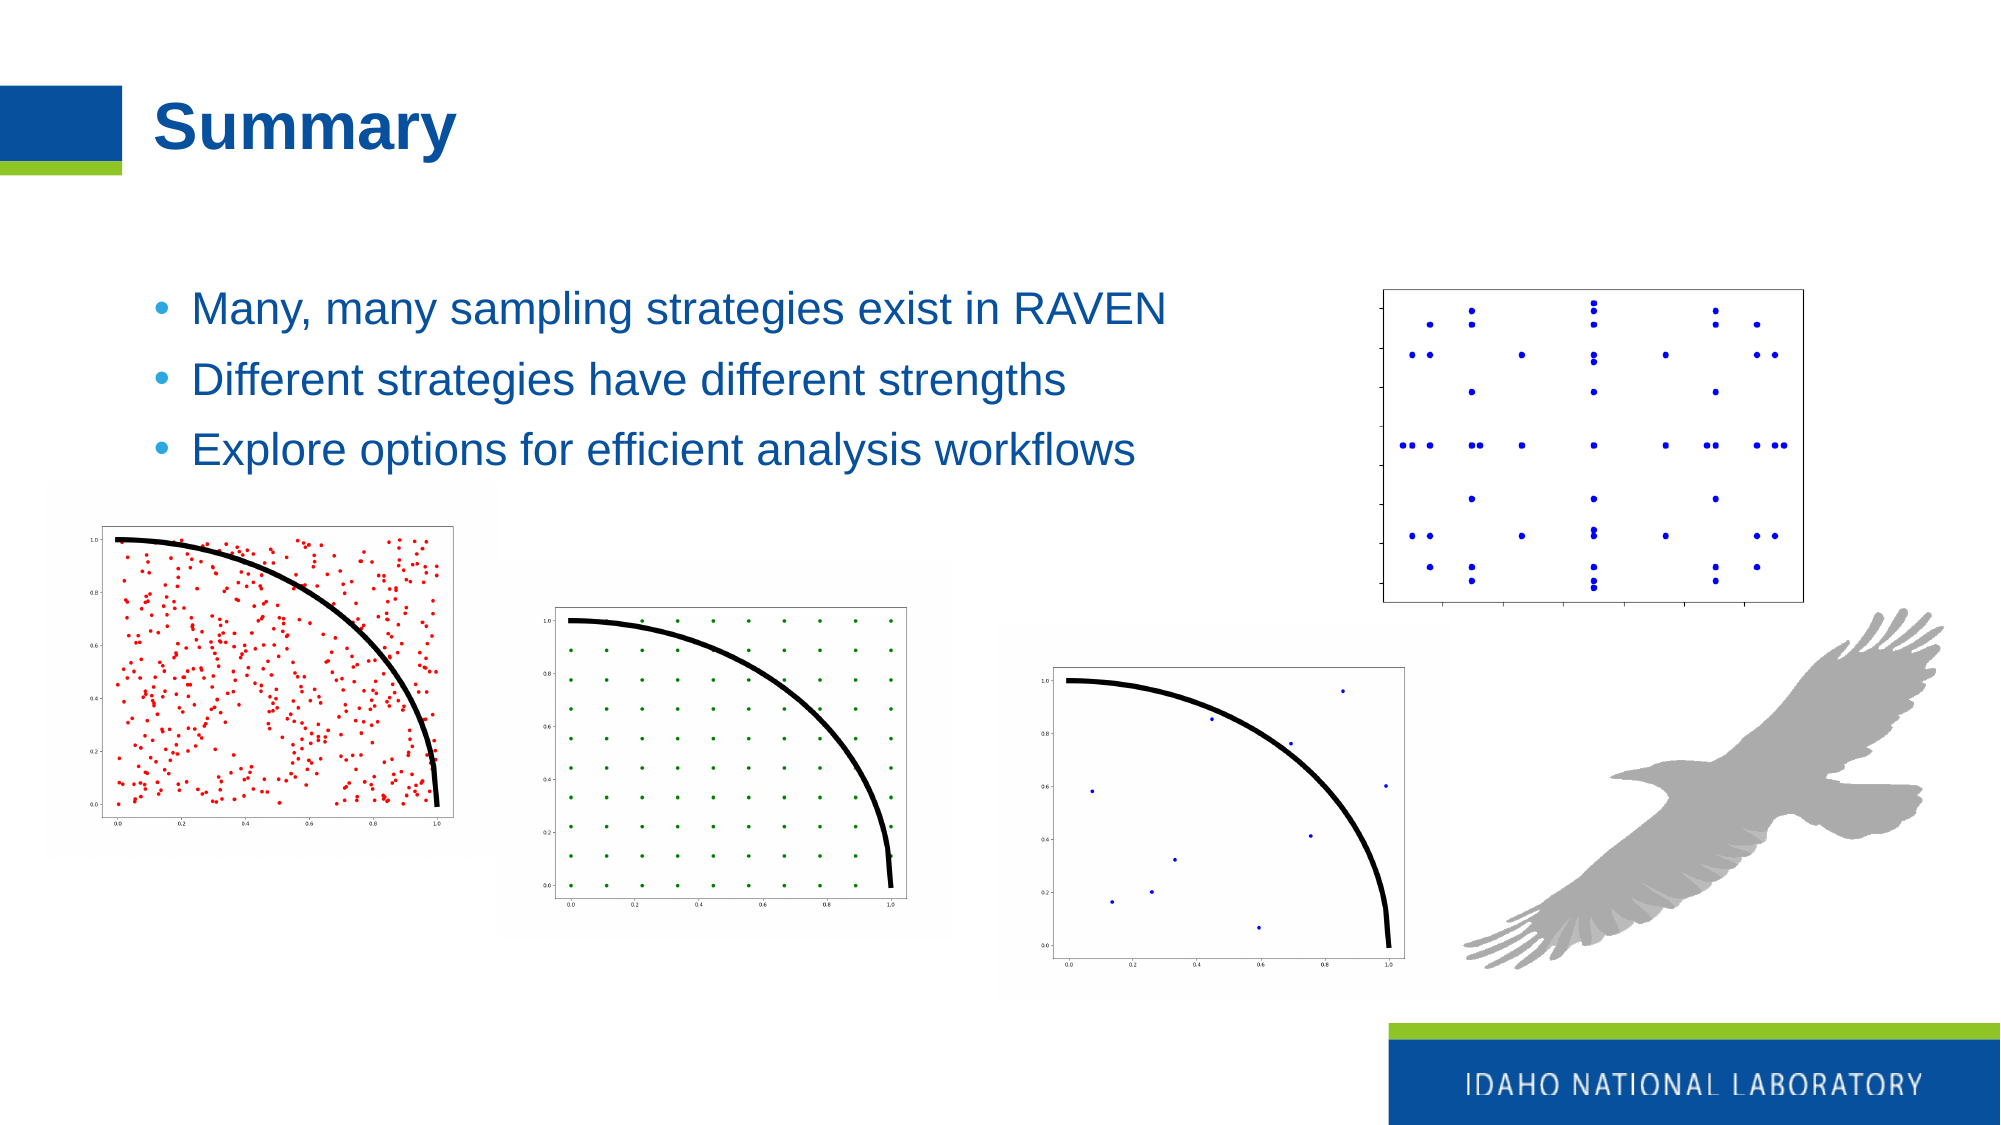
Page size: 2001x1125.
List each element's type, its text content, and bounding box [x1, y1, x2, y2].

list Many, many sampling strategies exist in RAVEN Different strategies have different strengths Explore options for efficient analysis workflows [153, 285, 1863, 1000]
title Summary [153, 91, 1863, 258]
picture [996, 621, 1450, 1000]
picture [44, 481, 952, 940]
picture [1376, 287, 1945, 970]
